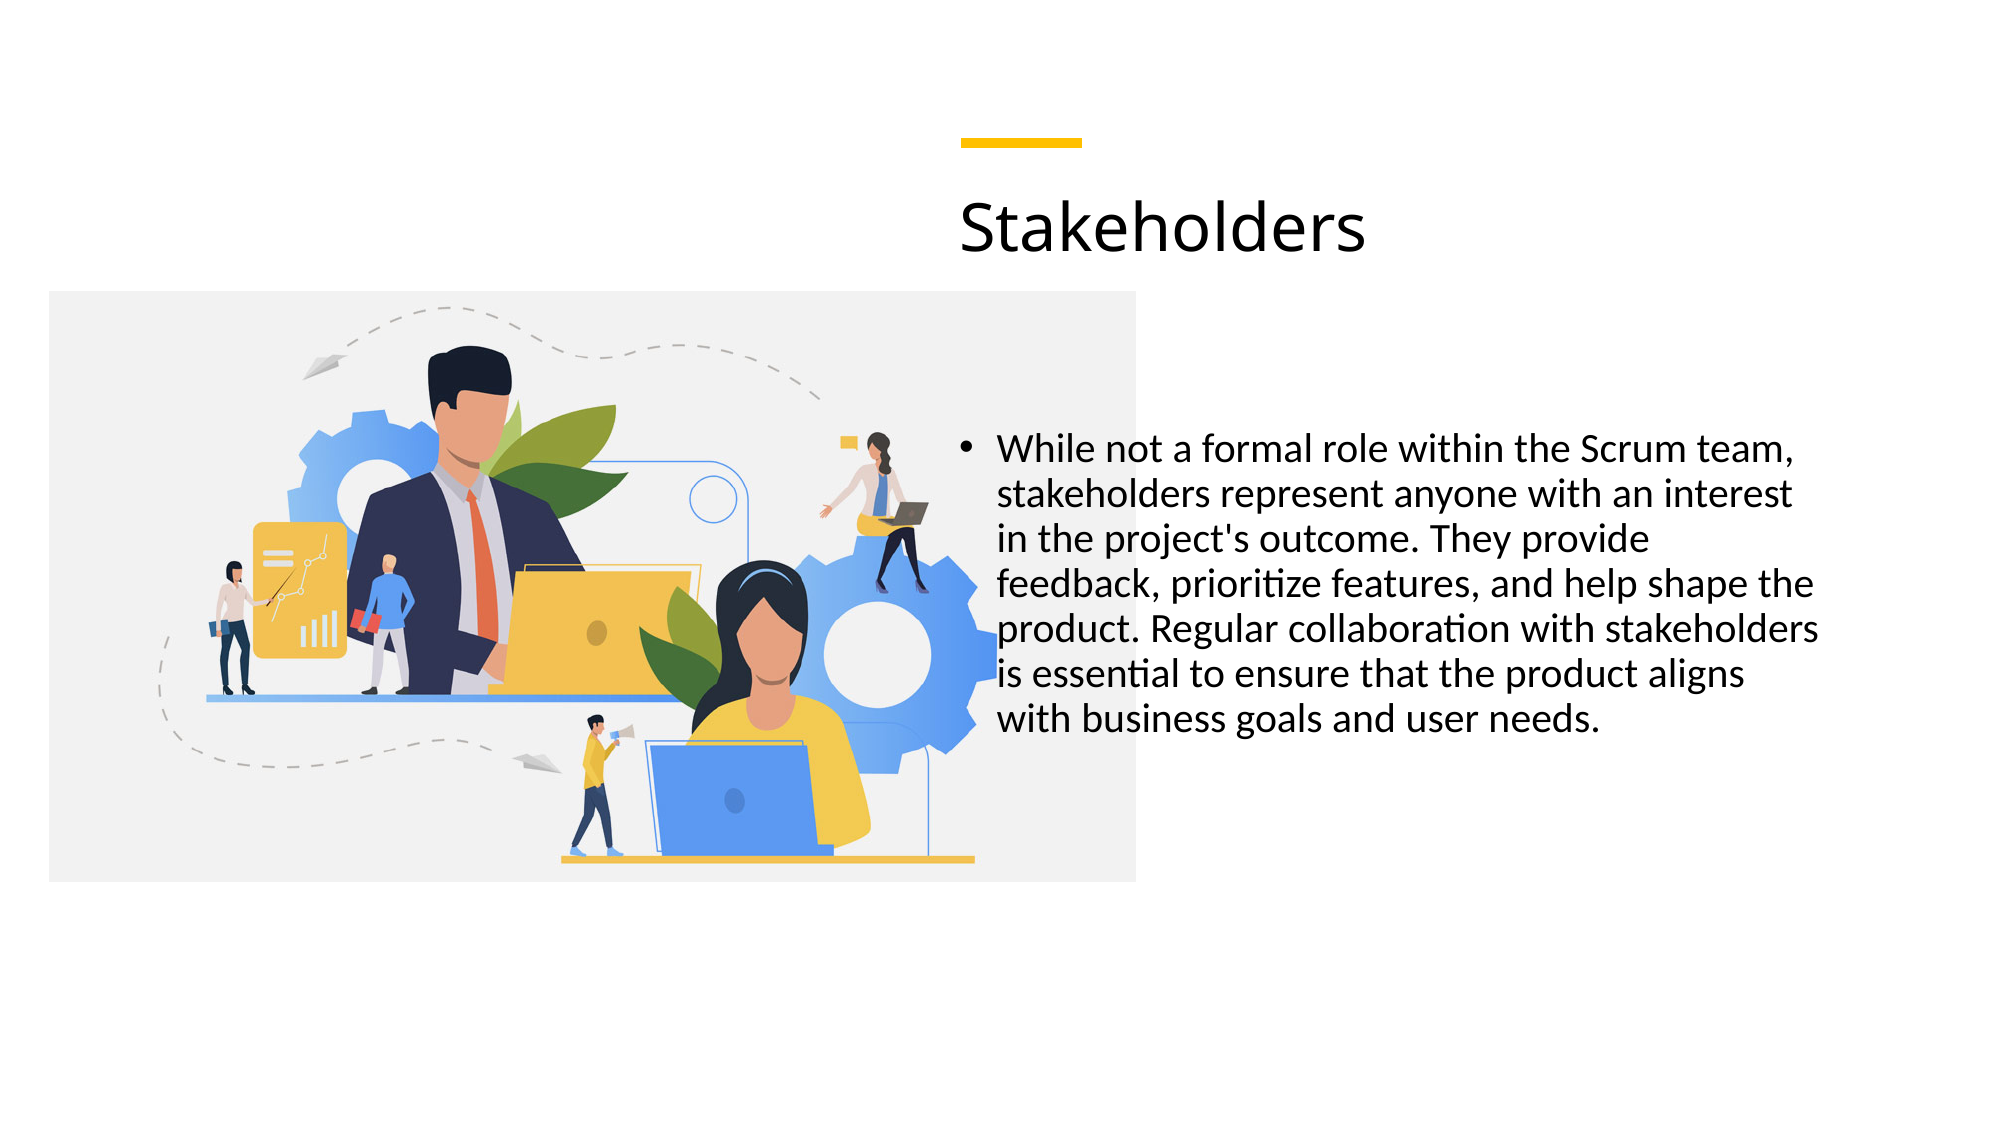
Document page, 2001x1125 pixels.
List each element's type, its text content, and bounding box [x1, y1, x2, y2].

list While not a formal role within the Scrum team, stakeholders represent anyone with an interest in the project's outcome. They provide feedback, prioritize features, and help shape the product. Regular collaboration with stakeholders is essential to ensure that the product aligns with business goals and user needs. [944, 418, 1838, 1008]
picture [49, 291, 1136, 883]
title Stakeholders [944, 186, 1863, 417]
